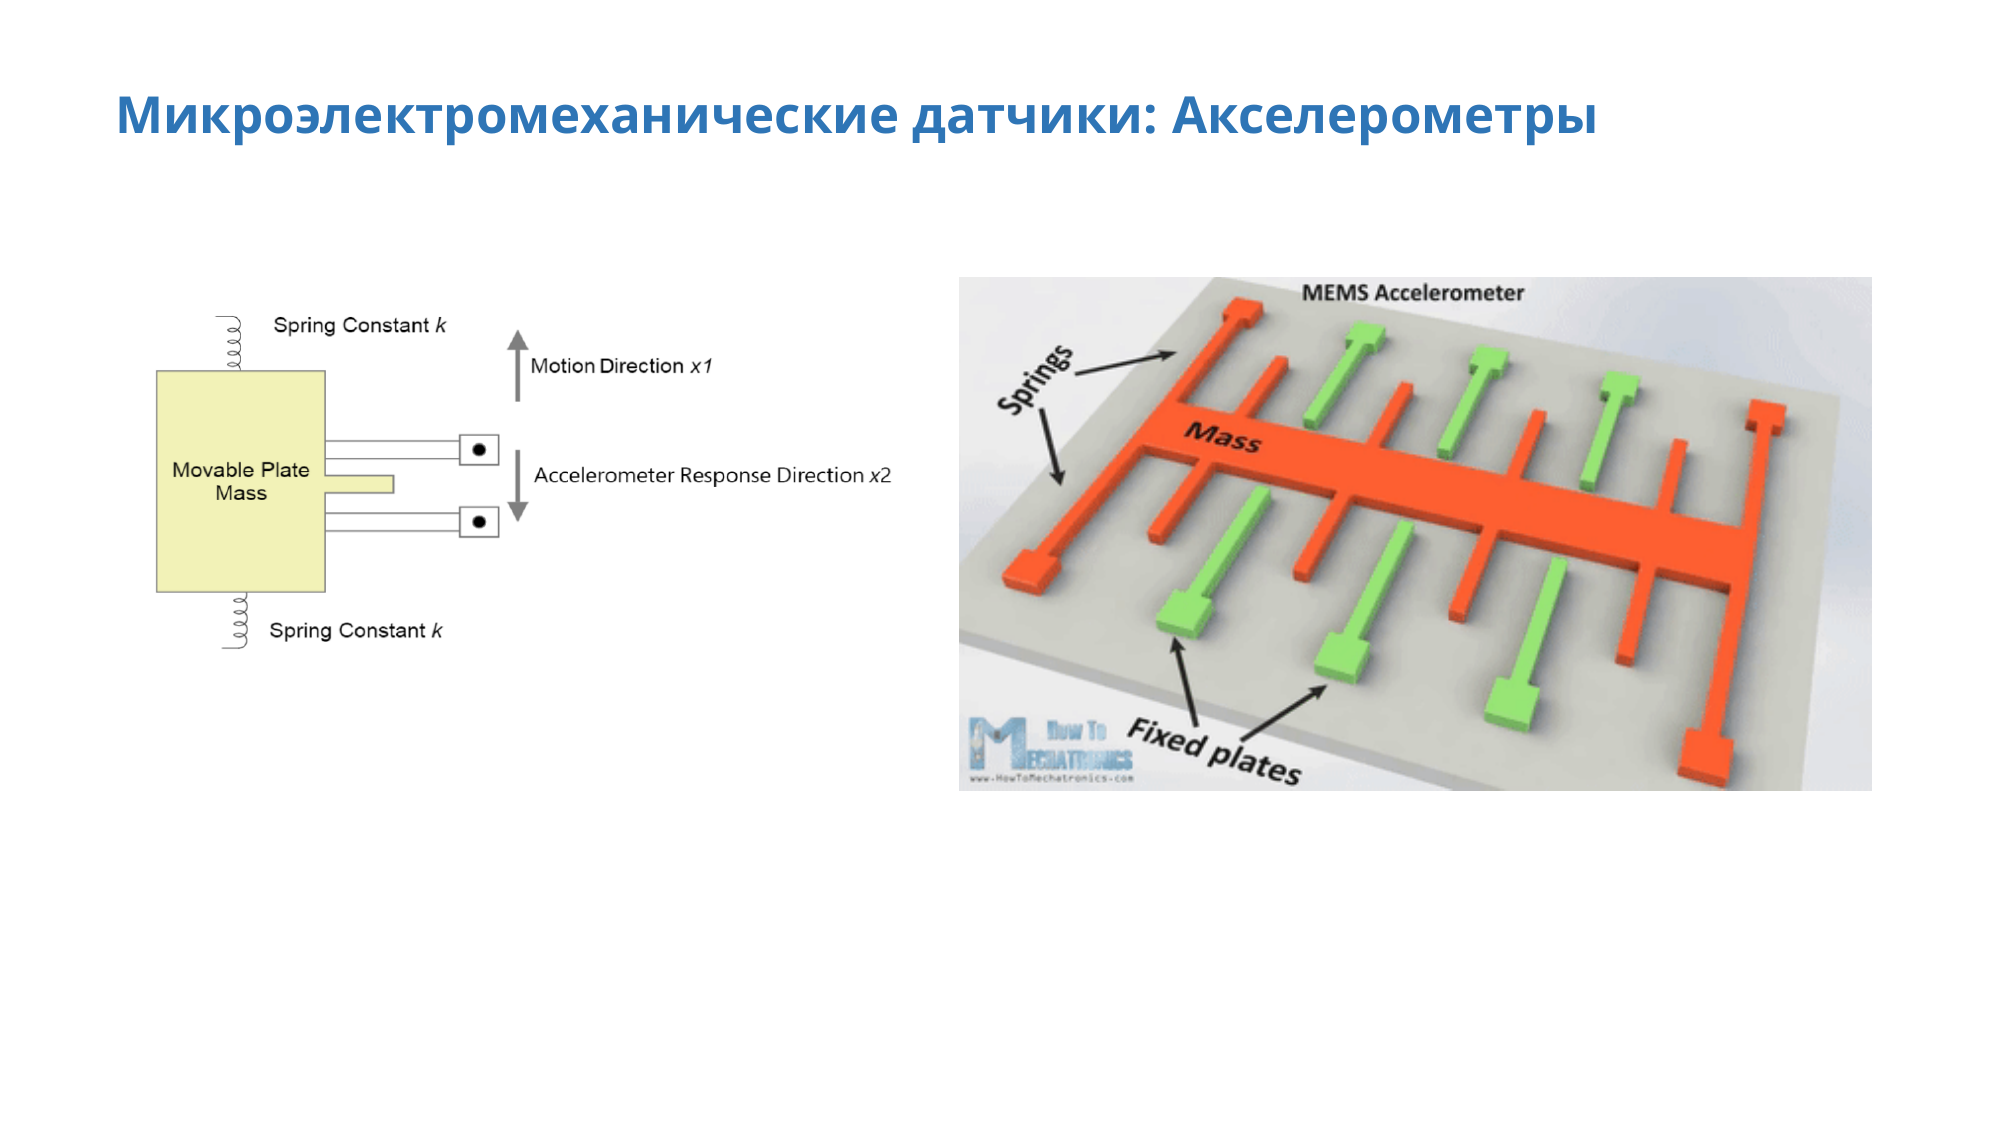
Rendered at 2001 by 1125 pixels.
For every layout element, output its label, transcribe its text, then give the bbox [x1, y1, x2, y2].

picture [959, 277, 1872, 791]
text_box Микроэлектромеханические датчики: Акселерометры [100, 58, 1620, 176]
picture [140, 304, 895, 654]
